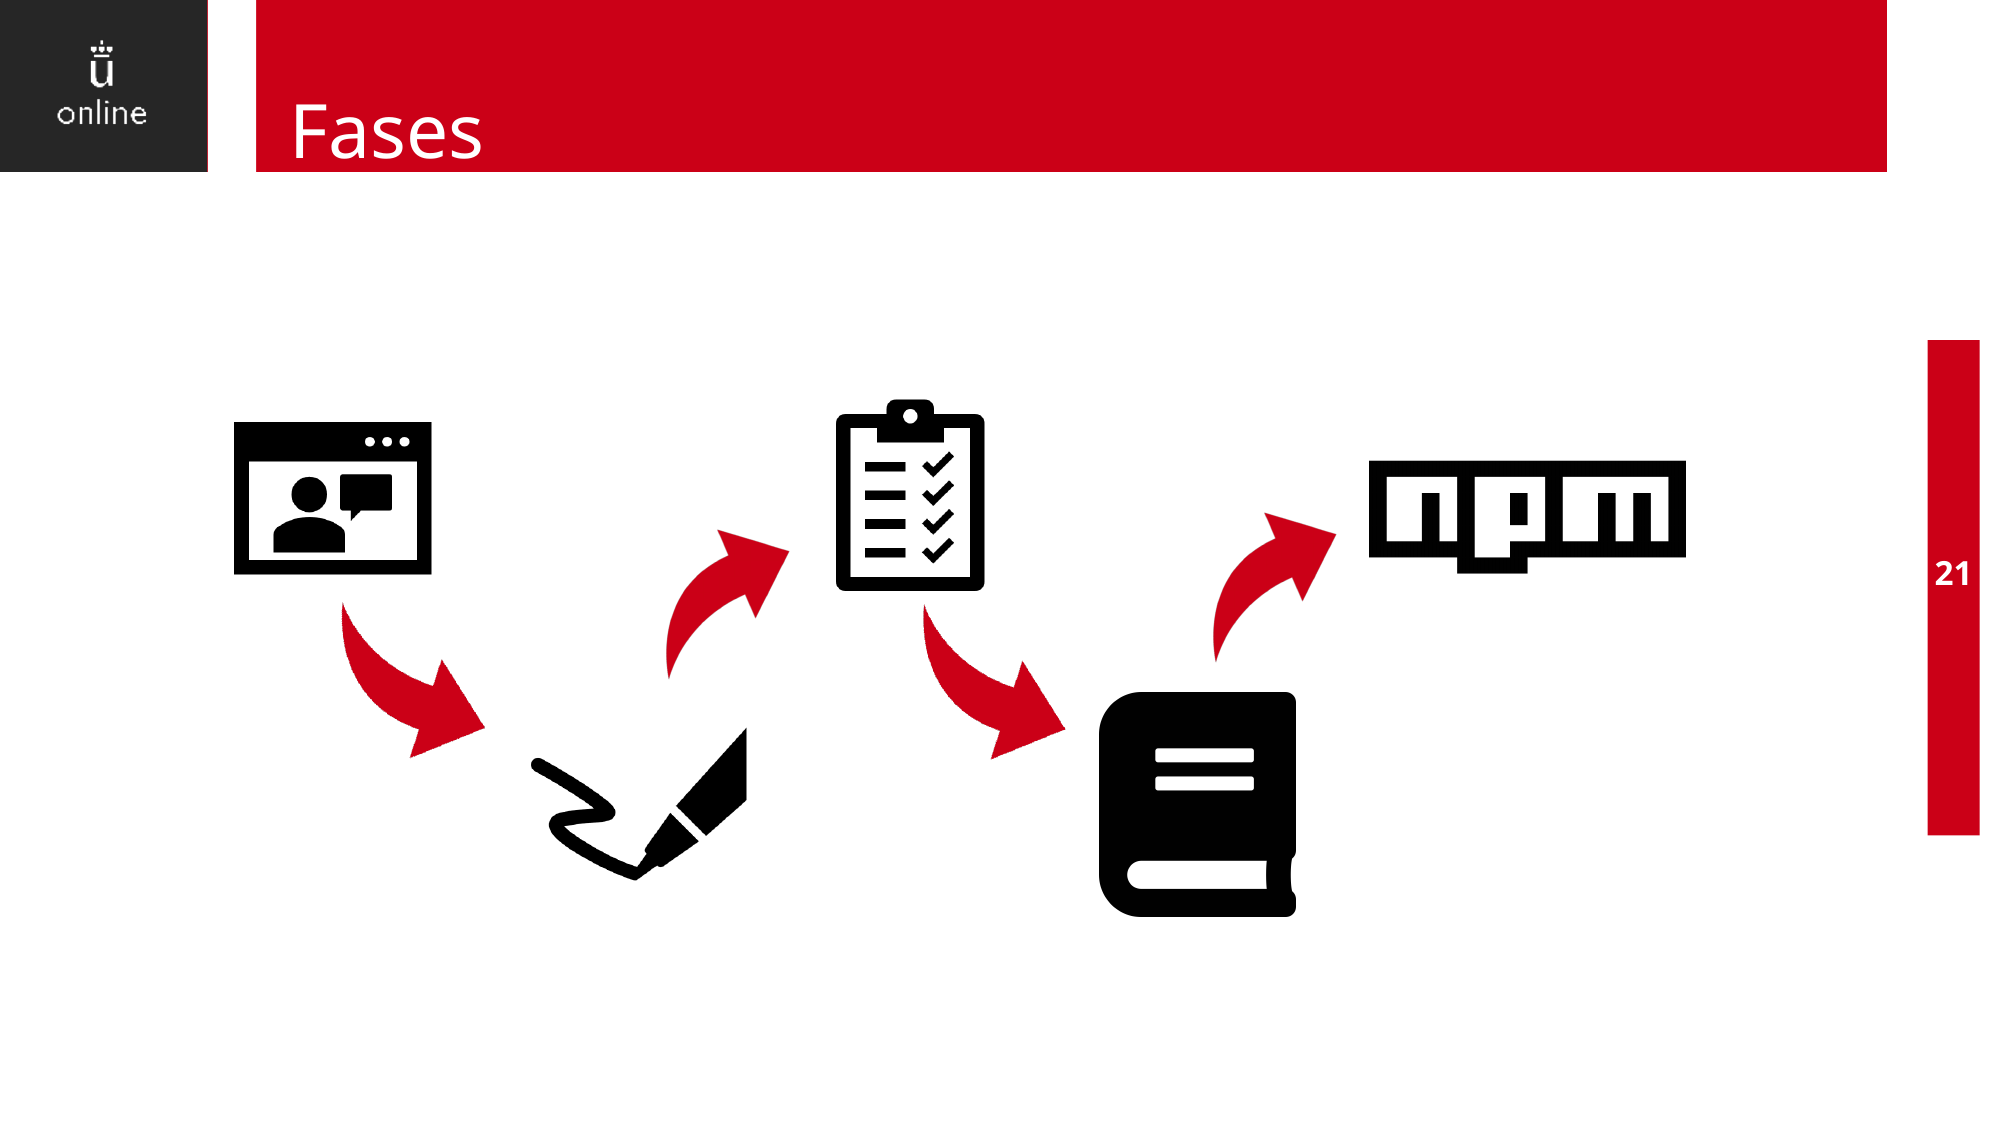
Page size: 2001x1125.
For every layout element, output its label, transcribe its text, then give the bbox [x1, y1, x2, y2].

picture [1098, 379, 1686, 917]
picture [526, 379, 1116, 917]
slide_number 21 [1898, 544, 2000, 605]
title Fases [274, 9, 1829, 182]
picture [214, 379, 536, 821]
picture [40, 26, 164, 150]
